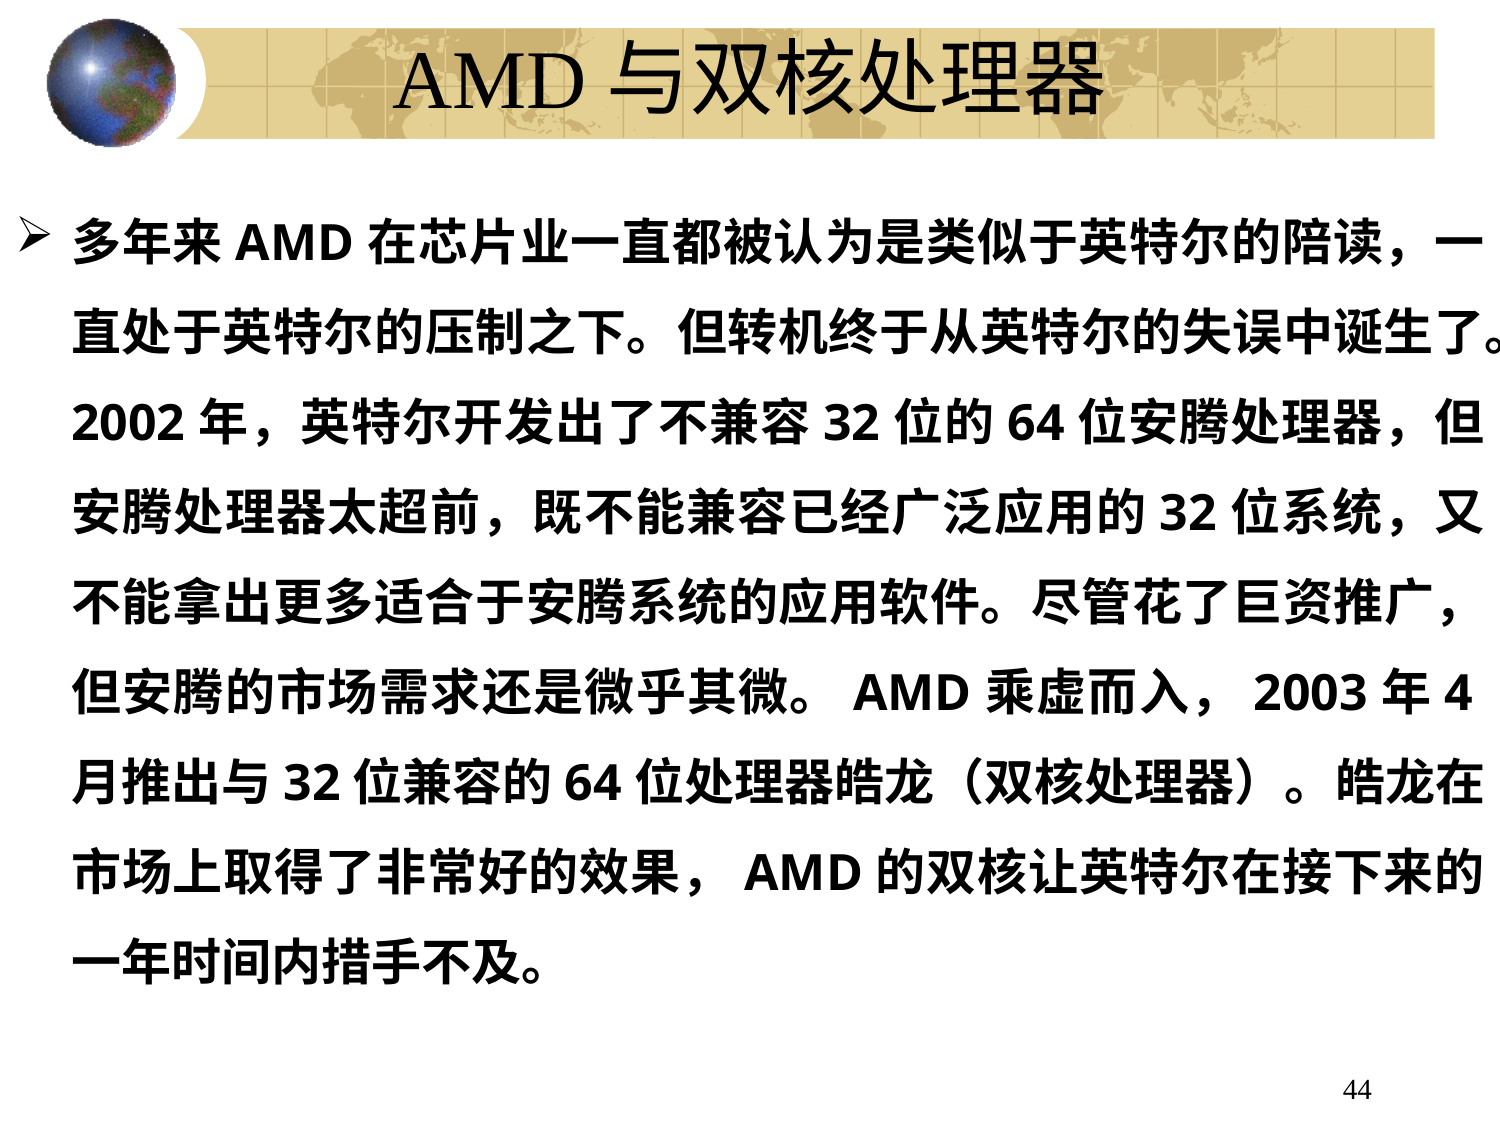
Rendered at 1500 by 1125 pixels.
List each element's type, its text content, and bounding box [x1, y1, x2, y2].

slide_number 44 [1074, 1078, 1388, 1113]
list 多年来AMD在芯片业一直都被认为是类似于英特尔的陪读，一直处于英特尔的压制之下。但转机终于从英特尔的失误中诞生了。2002年，英特尔开发出了不兼容32位的64位安腾处理器，但安腾处理器太超前，既不能兼容已经广泛应用的32位系统，又不能拿出更多适合于安腾系统的应用软件。尽管花了巨资推广，但安腾的市场需求还是微乎其微。AMD乘虚而入，2003年4月推出与32位兼容的64位处理器皓龙（双核处理器）。皓龙在市场上取得了非常好的效果，AMD的双核让英特尔在接下来的一年时间内措手不及。 [0, 172, 1500, 1078]
picture [42, 14, 111, 151]
title AMD与双核处理器 [111, 0, 1388, 151]
